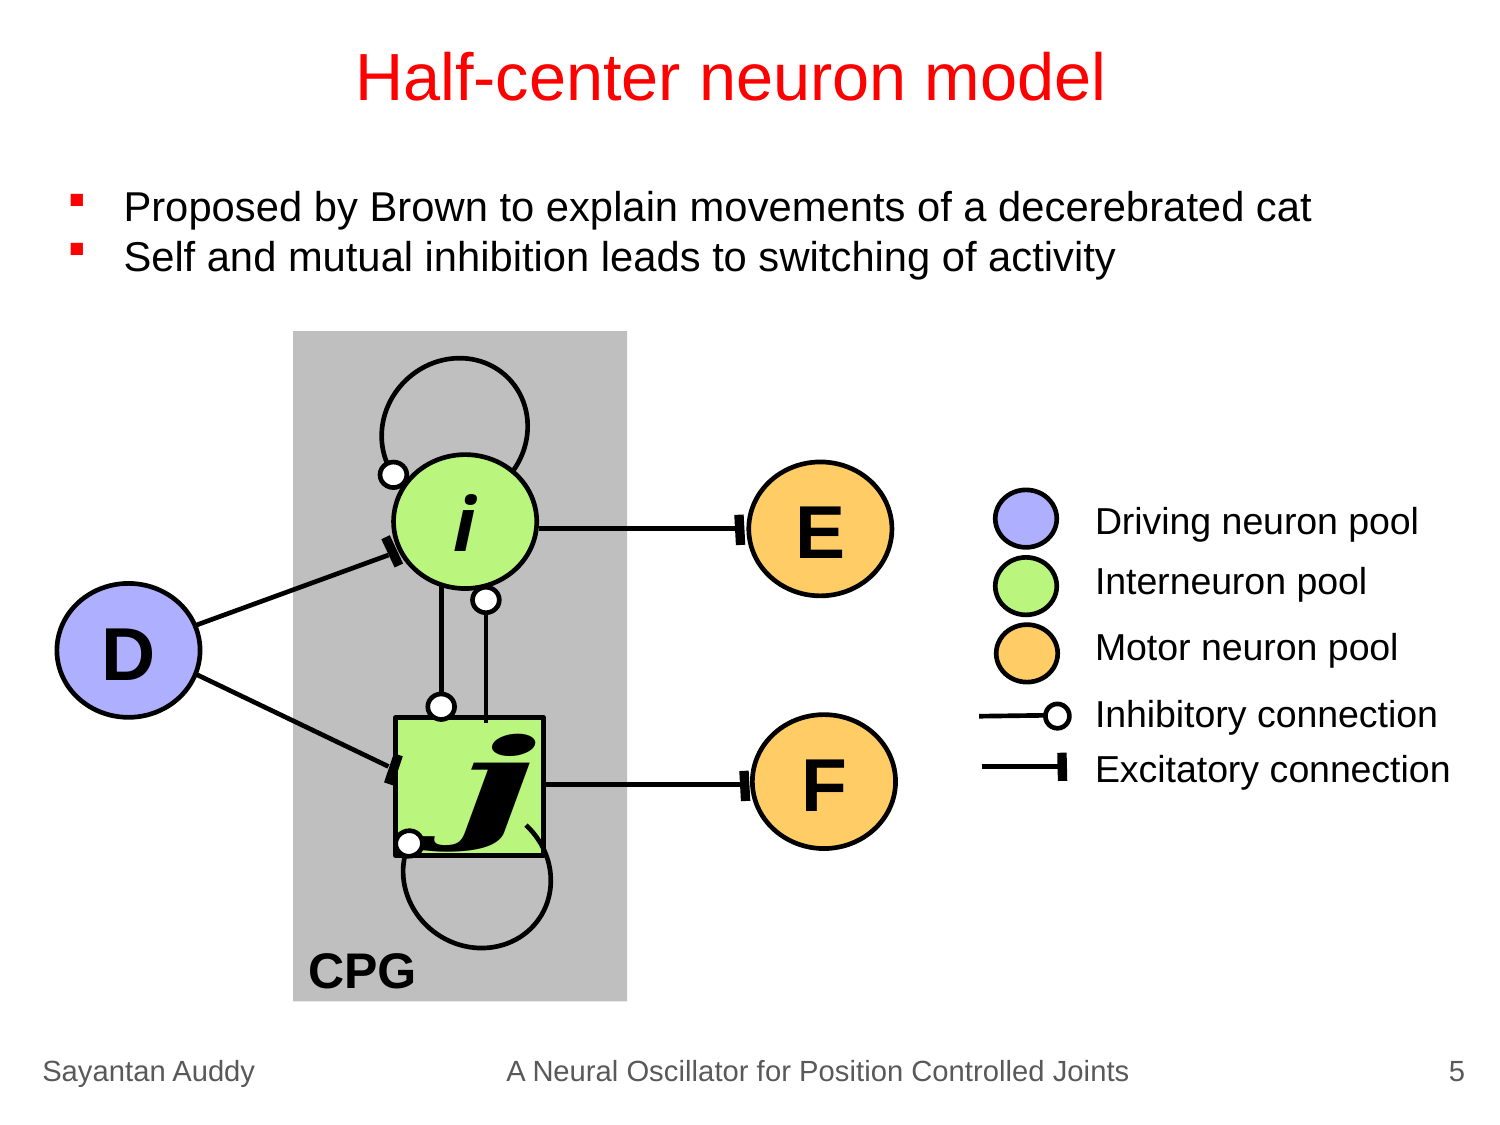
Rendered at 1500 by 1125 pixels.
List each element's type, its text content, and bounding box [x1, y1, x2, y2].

slide_number Sayantan Auddy [0, 1031, 298, 1110]
text_box Proposed by Brown to explain movements of a decerebrated cat Self and mutual inhibition leads to switching of activity [52, 172, 1385, 333]
slide_number 5 [1371, 1031, 1481, 1110]
title Half-center neuron model [24, 5, 1438, 143]
footer A Neural Oscillator for Position Controlled Joints [308, 1031, 1329, 1110]
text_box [56, 330, 1469, 1002]
